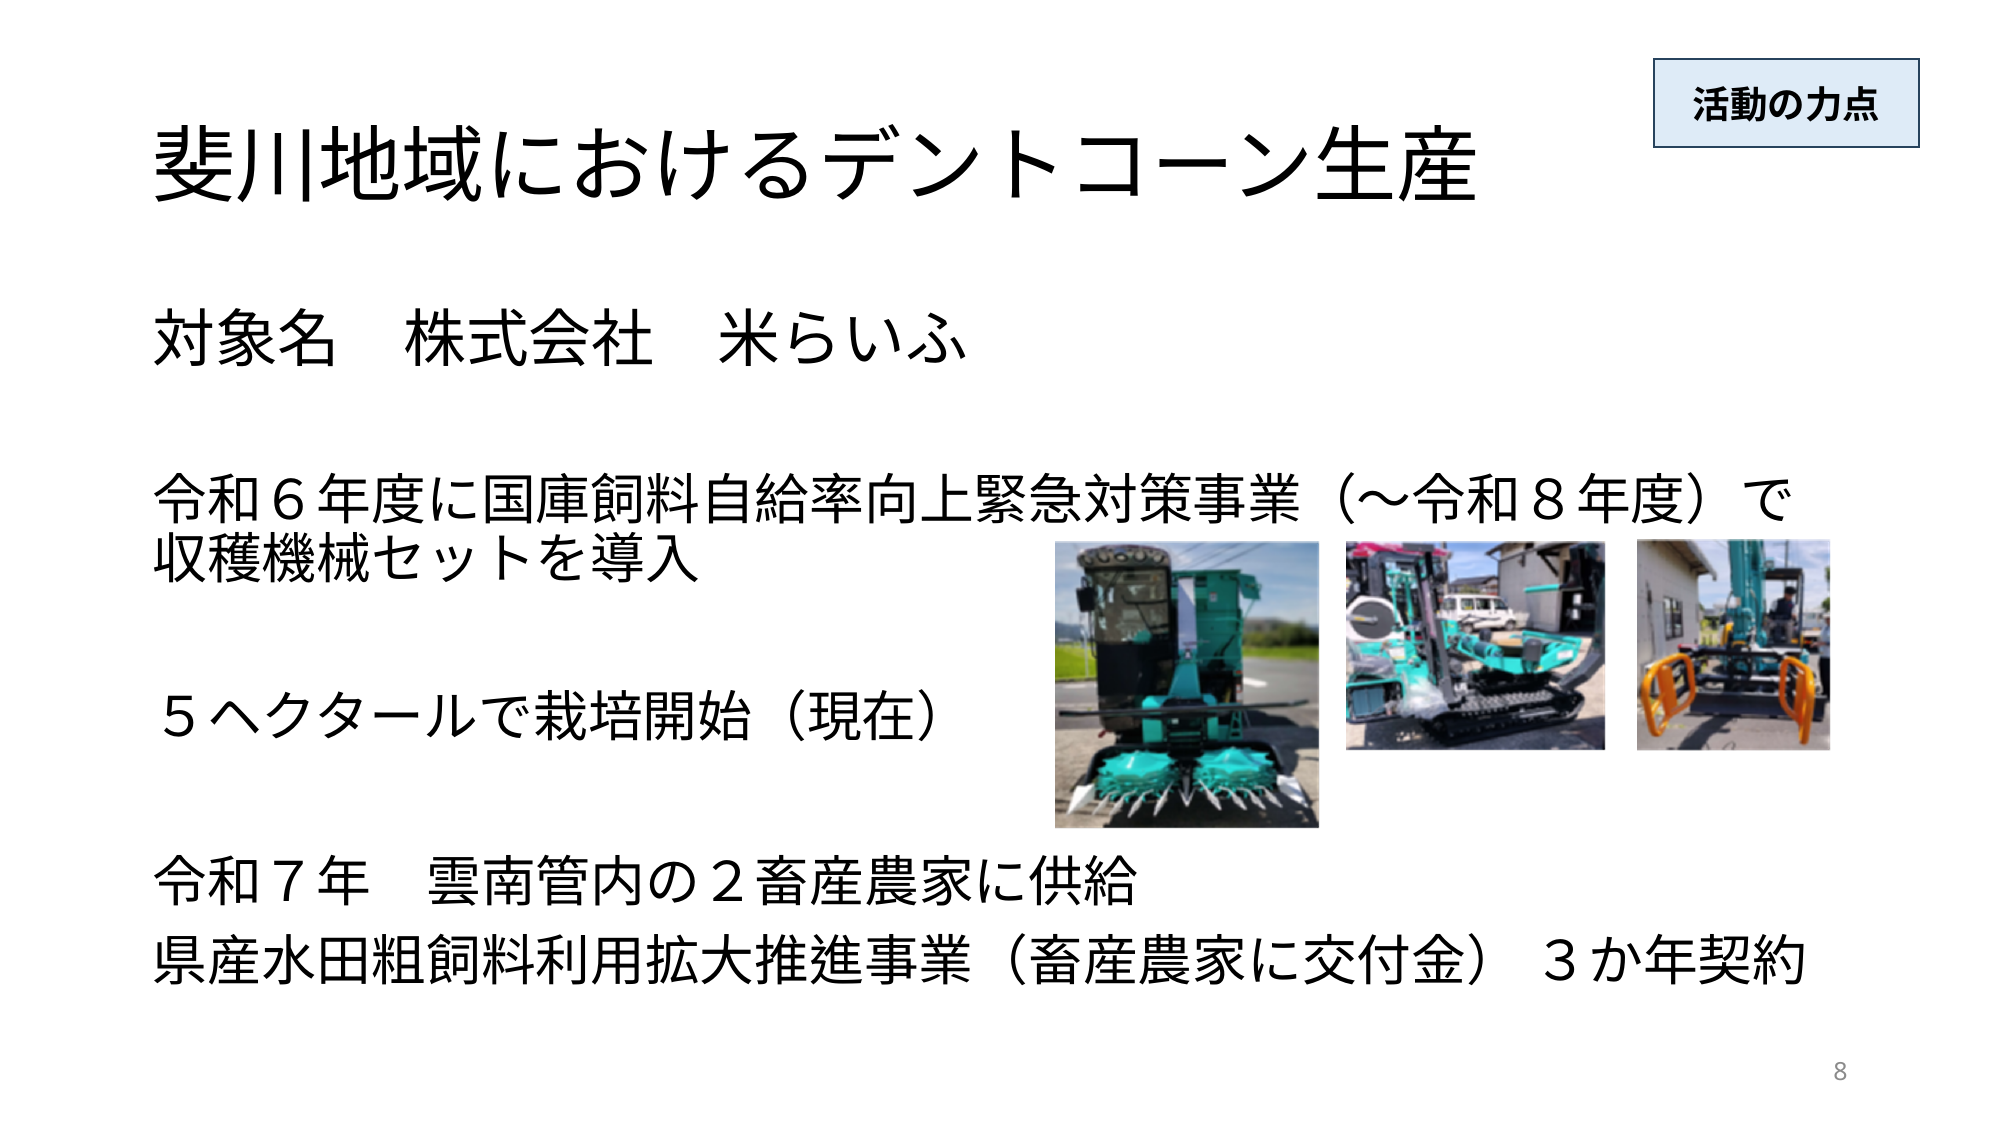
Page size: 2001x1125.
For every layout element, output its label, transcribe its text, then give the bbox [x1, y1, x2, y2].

text_box 活動の力点 [1653, 58, 1920, 148]
picture [1637, 539, 1831, 751]
list 対象名 株式会社 米らいふ 令和６年度に国庫飼料自給率向上緊急対策事業（～令和８年度）で収穫機械セットを導入 ５ヘクタールで栽培開始（現在） 令和７年 雲南管内の２畜産農家に供給 県産水田粗飼料利用拡大推進事業（畜産農家に交付金） ３か年契約 [137, 299, 1863, 1014]
picture [1055, 541, 1320, 829]
title 斐川地域におけるデントコーン生産 [137, 59, 1863, 278]
picture [1346, 541, 1606, 751]
slide_number 8 [1412, 1042, 1863, 1103]
